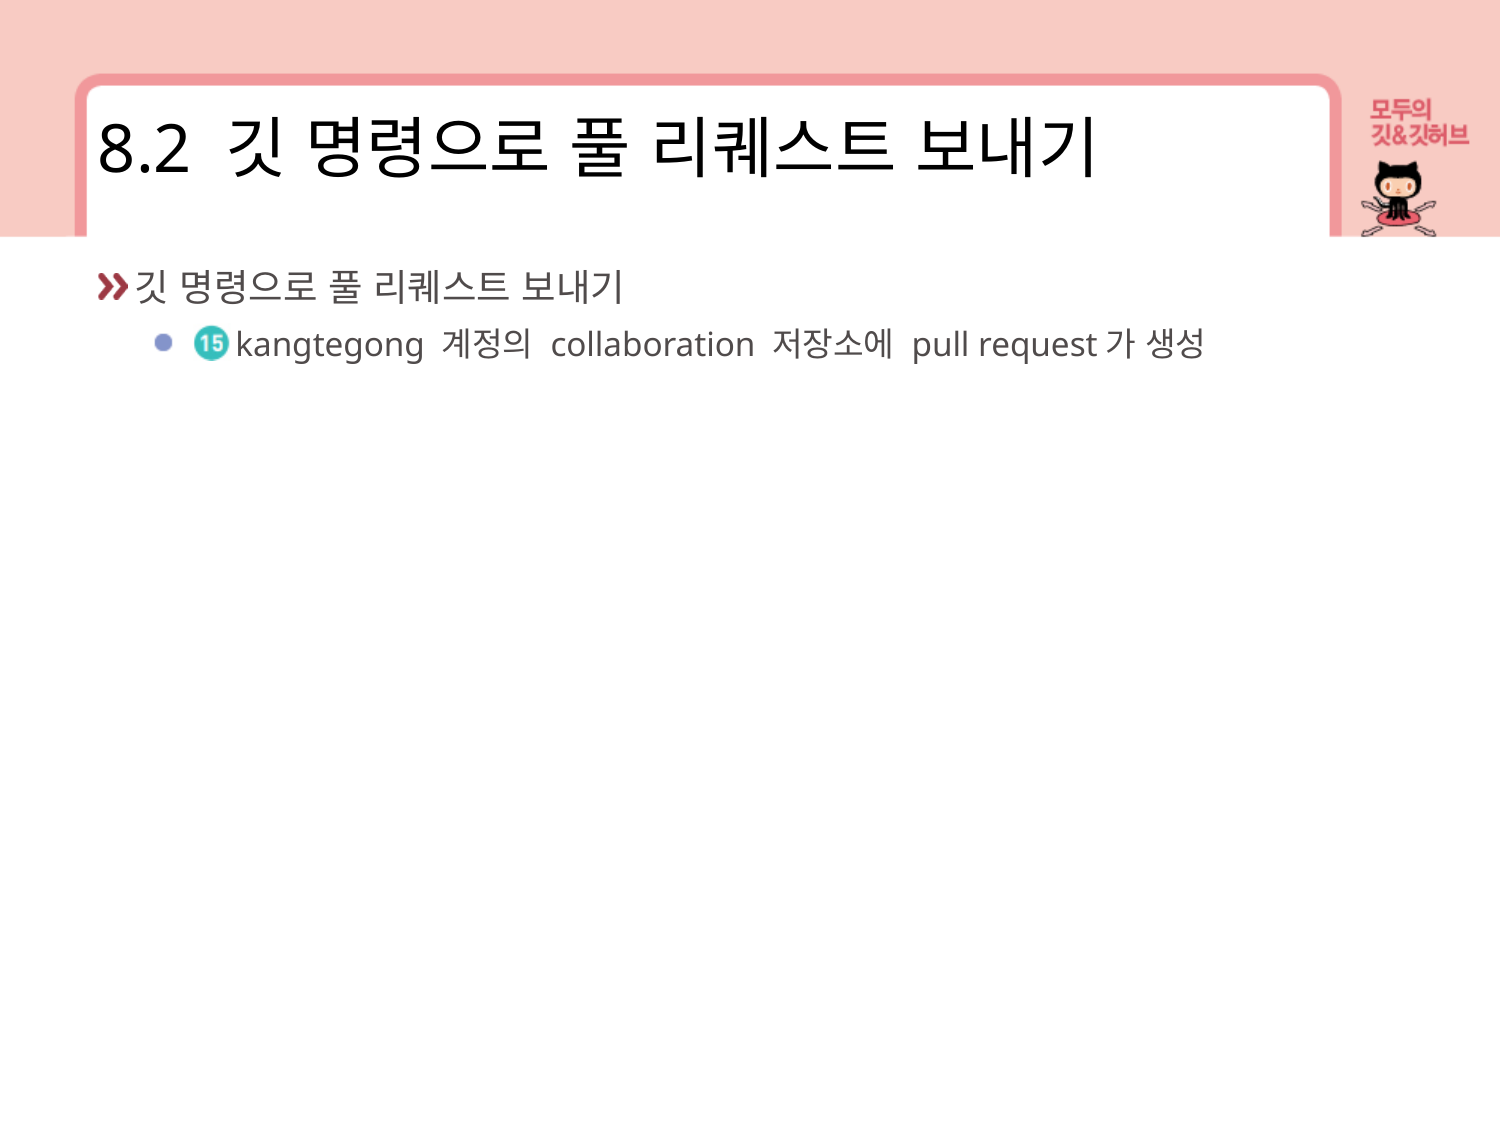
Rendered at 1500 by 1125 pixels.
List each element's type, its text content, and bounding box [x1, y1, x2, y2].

text_box 깃 명령으로 풀 리퀘스트 보내기 kangtegong 계정의 collaboration 저장소에 pull request가 생성 [82, 252, 1439, 1067]
picture [0, 0, 1500, 1125]
text_box 8.2 깃 명령으로 풀 리퀘스트 보내기 [82, 61, 1413, 193]
